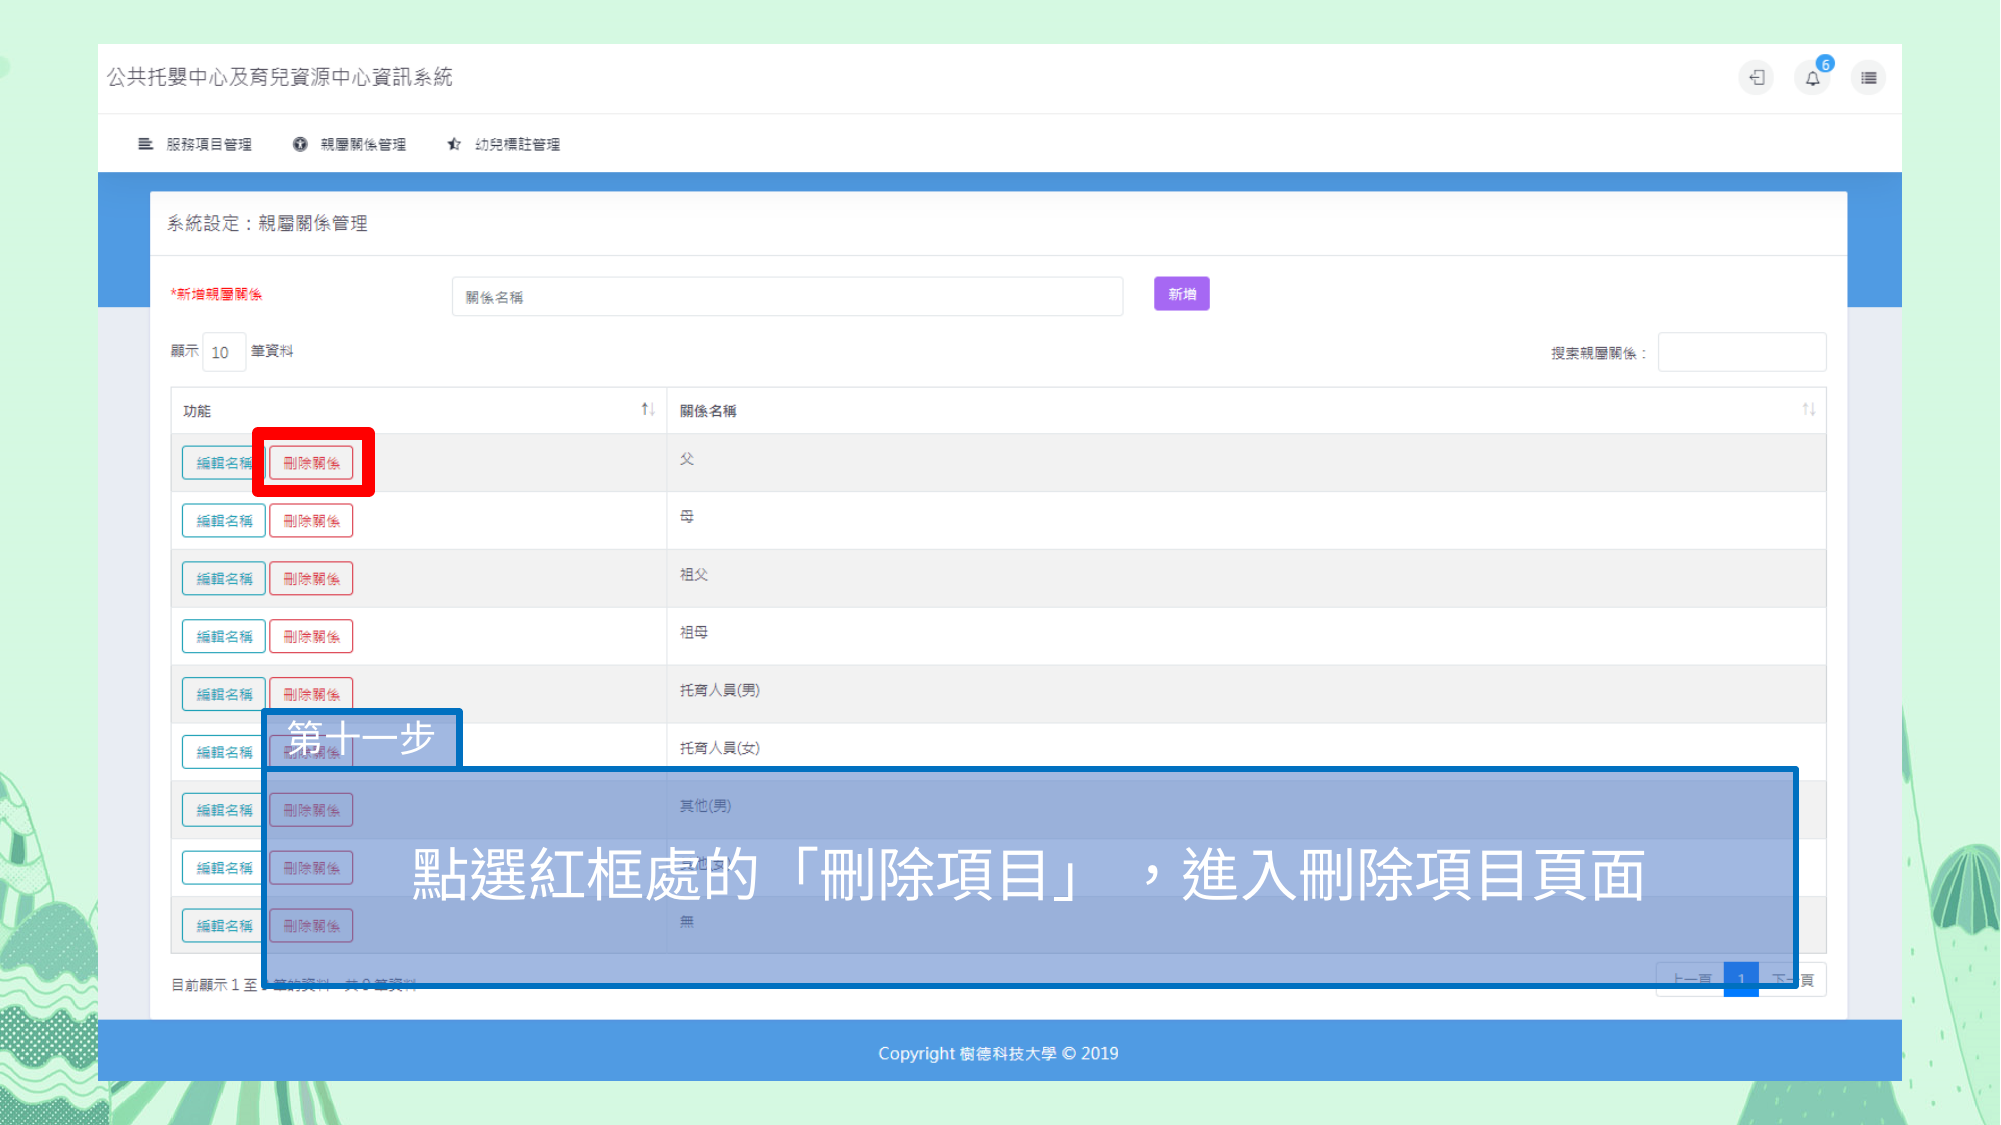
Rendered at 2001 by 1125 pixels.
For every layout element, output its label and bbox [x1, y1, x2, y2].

picture [98, 44, 1902, 1081]
text_box [0, 0, 2000, 1125]
text_box [263, 711, 1796, 987]
